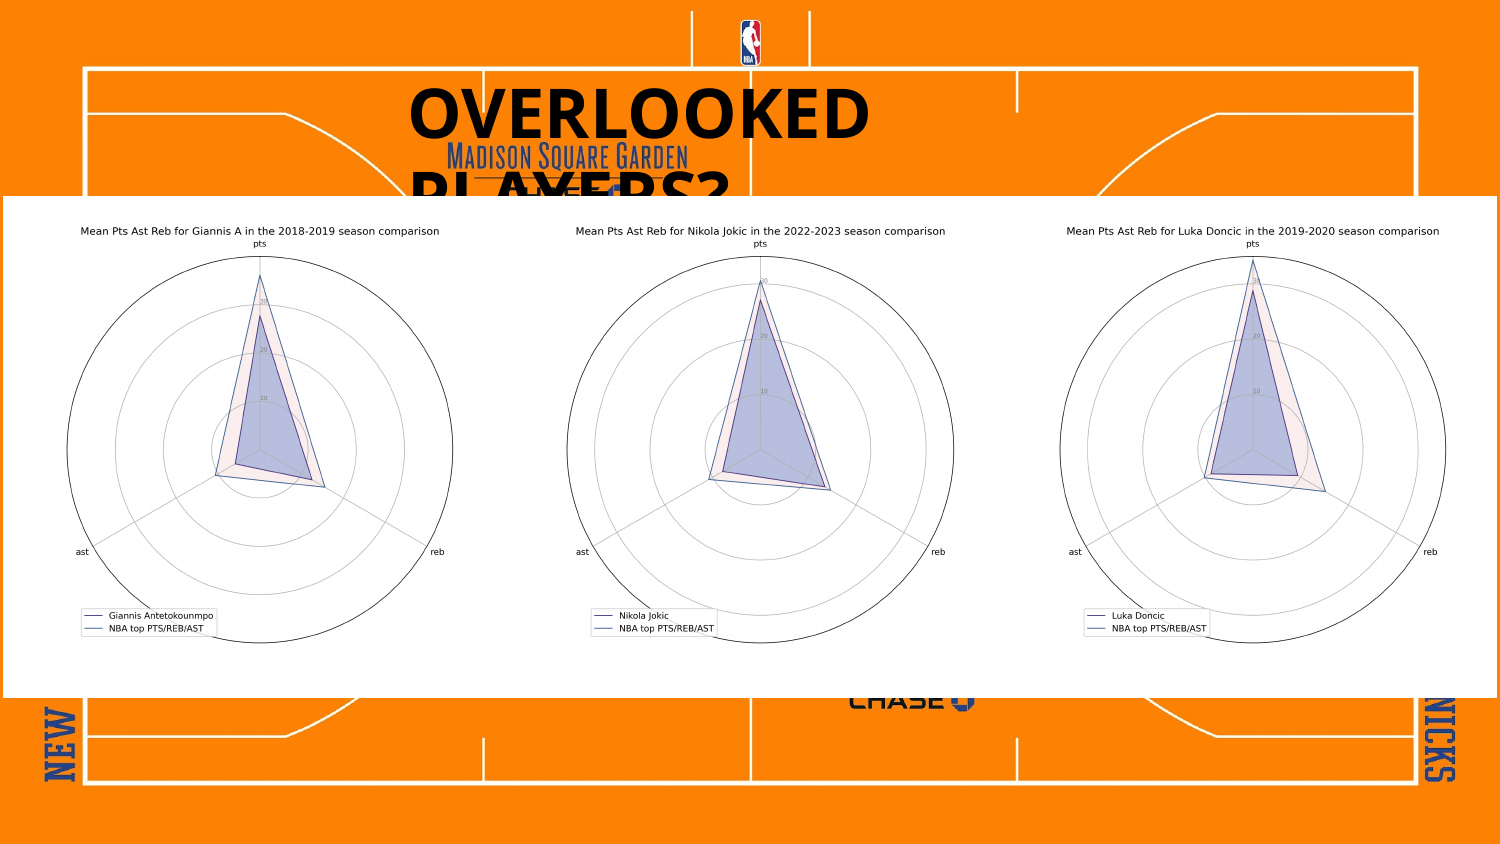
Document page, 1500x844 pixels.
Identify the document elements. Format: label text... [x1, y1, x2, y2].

text_box OVERLOOKED PLAYERS? [392, 55, 1108, 175]
picture [0, 0, 1500, 844]
